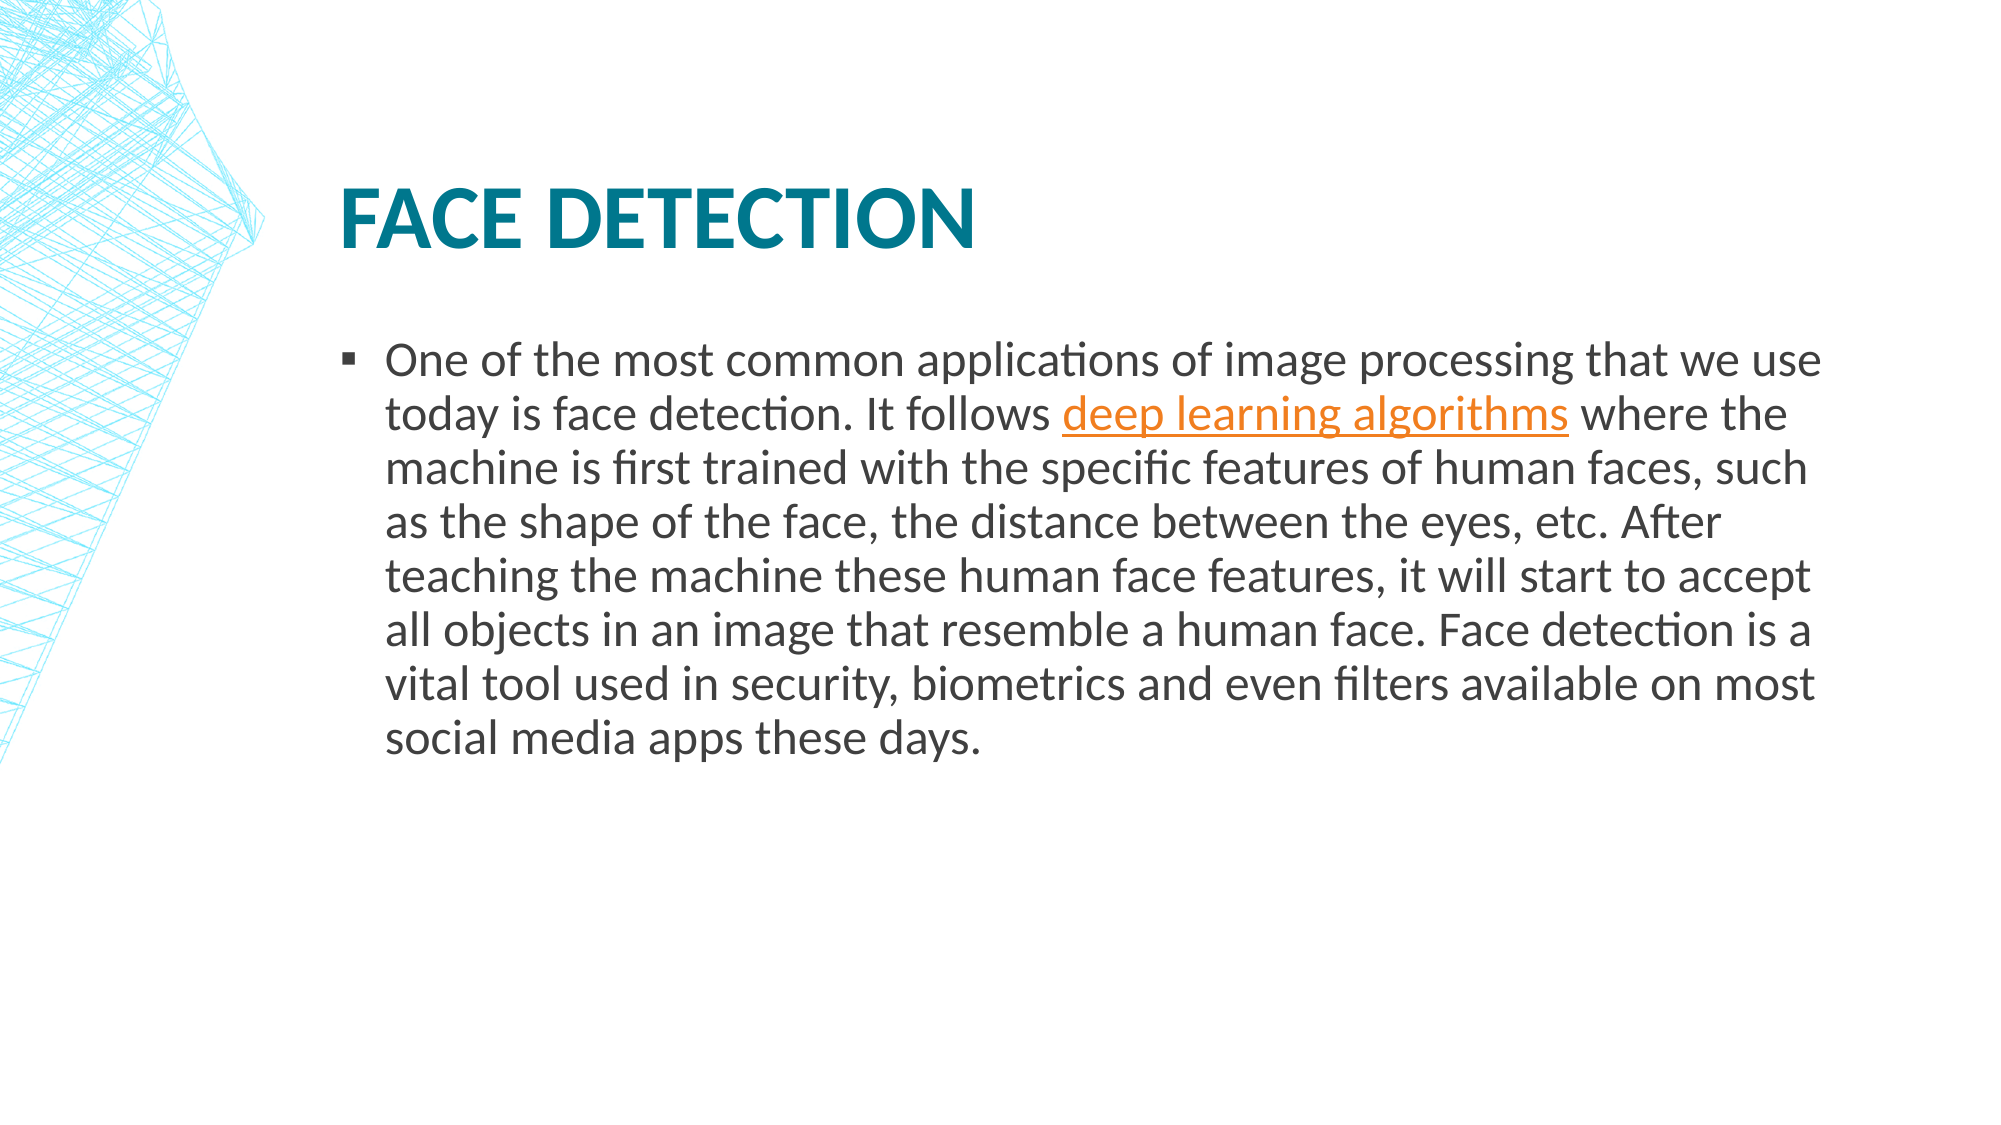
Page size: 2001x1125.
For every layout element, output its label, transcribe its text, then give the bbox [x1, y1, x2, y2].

list One of the most common applications of image processing that we use today is face detection. It follows deep learning algorithms where the machine is first trained with the specific features of human faces, such as the shape of the face, the distance between the eyes, etc. After teaching the machine these human face features, it will start to accept all objects in an image that resemble a human face. Face detection is a vital tool used in security, biometrics and even filters available on most social media apps these days. [324, 326, 1863, 1062]
picture [0, 0, 2001, 1125]
title Face Detection [324, 62, 1863, 275]
